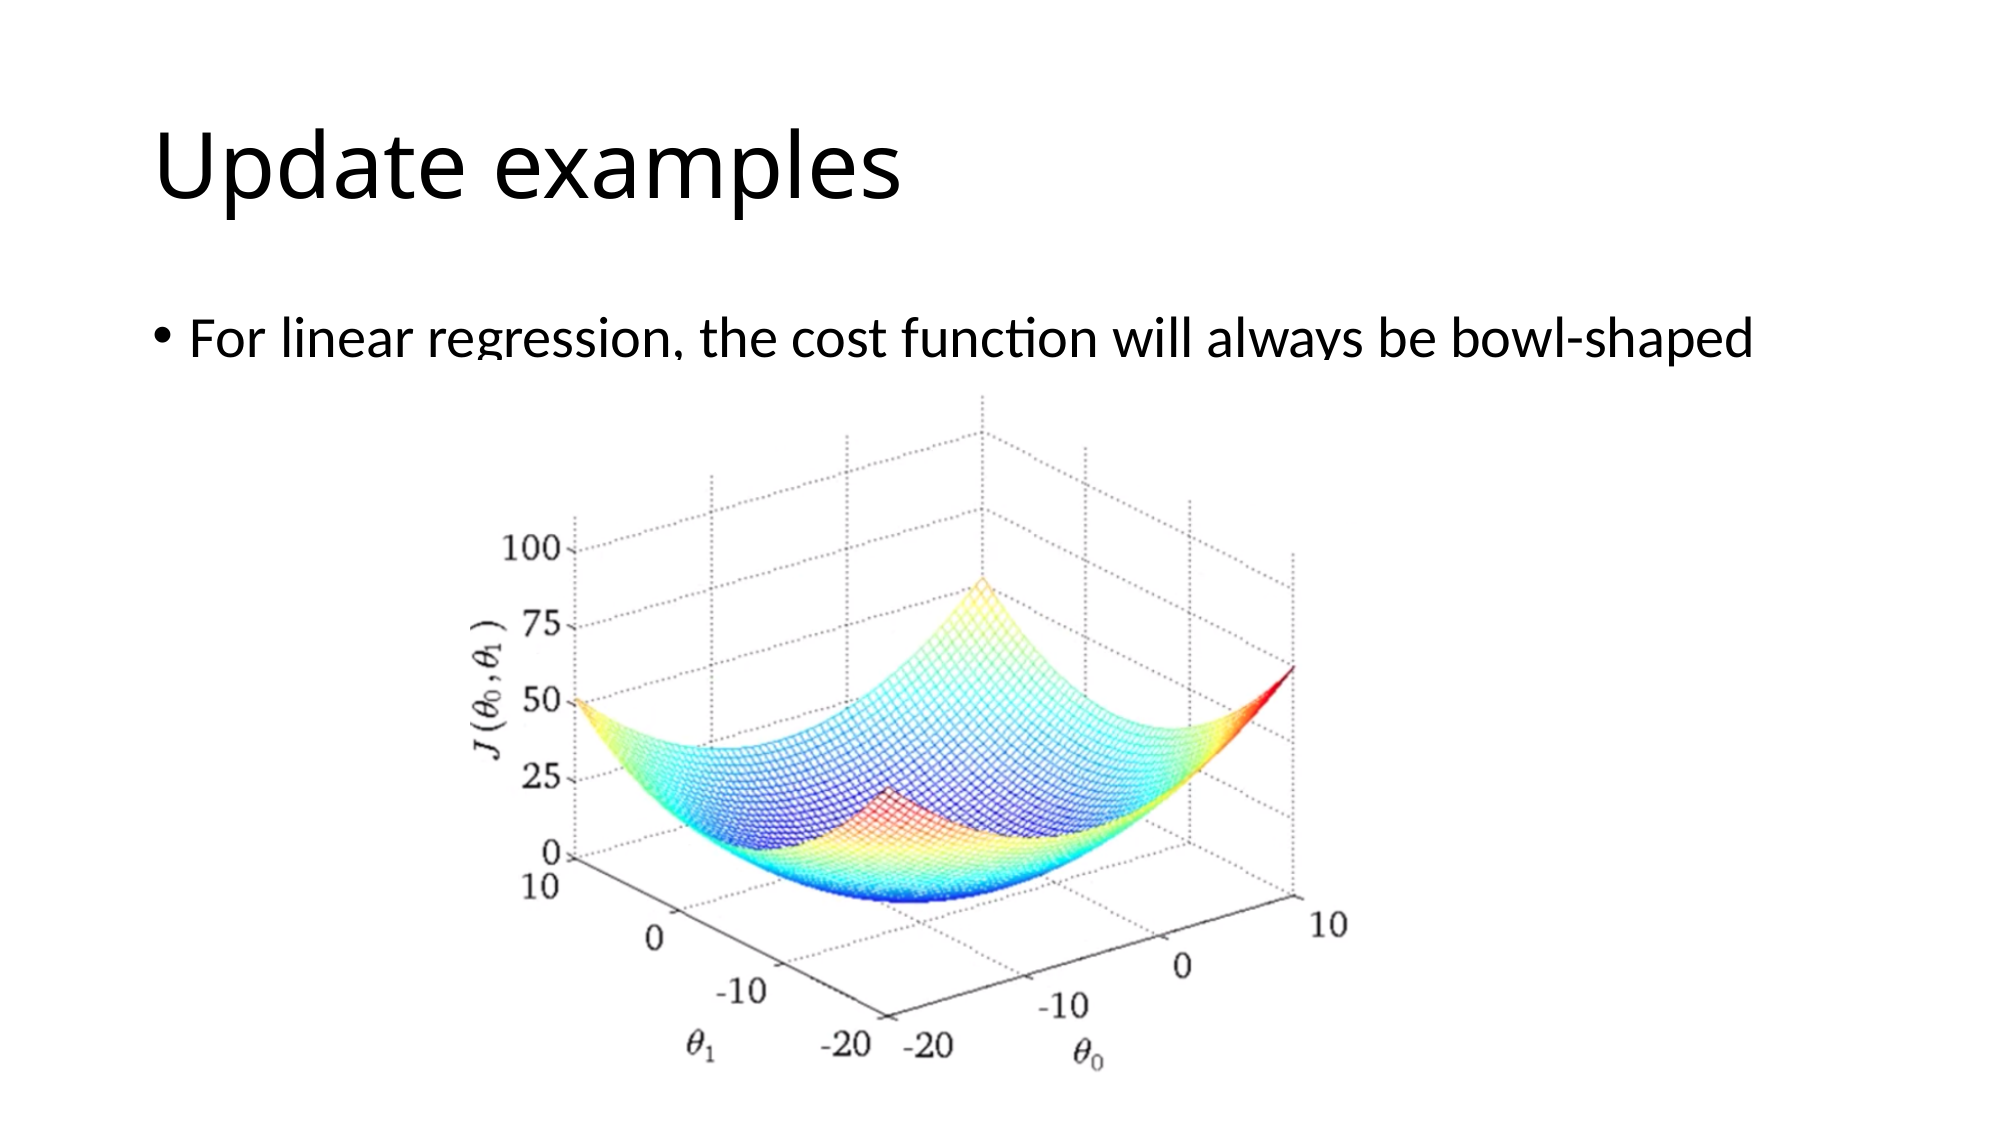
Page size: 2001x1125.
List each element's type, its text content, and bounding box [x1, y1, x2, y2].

title Update examples [137, 59, 1863, 278]
list For linear regression, the cost function will always be bowl-shaped [137, 299, 1863, 1014]
picture [470, 360, 1413, 1091]
